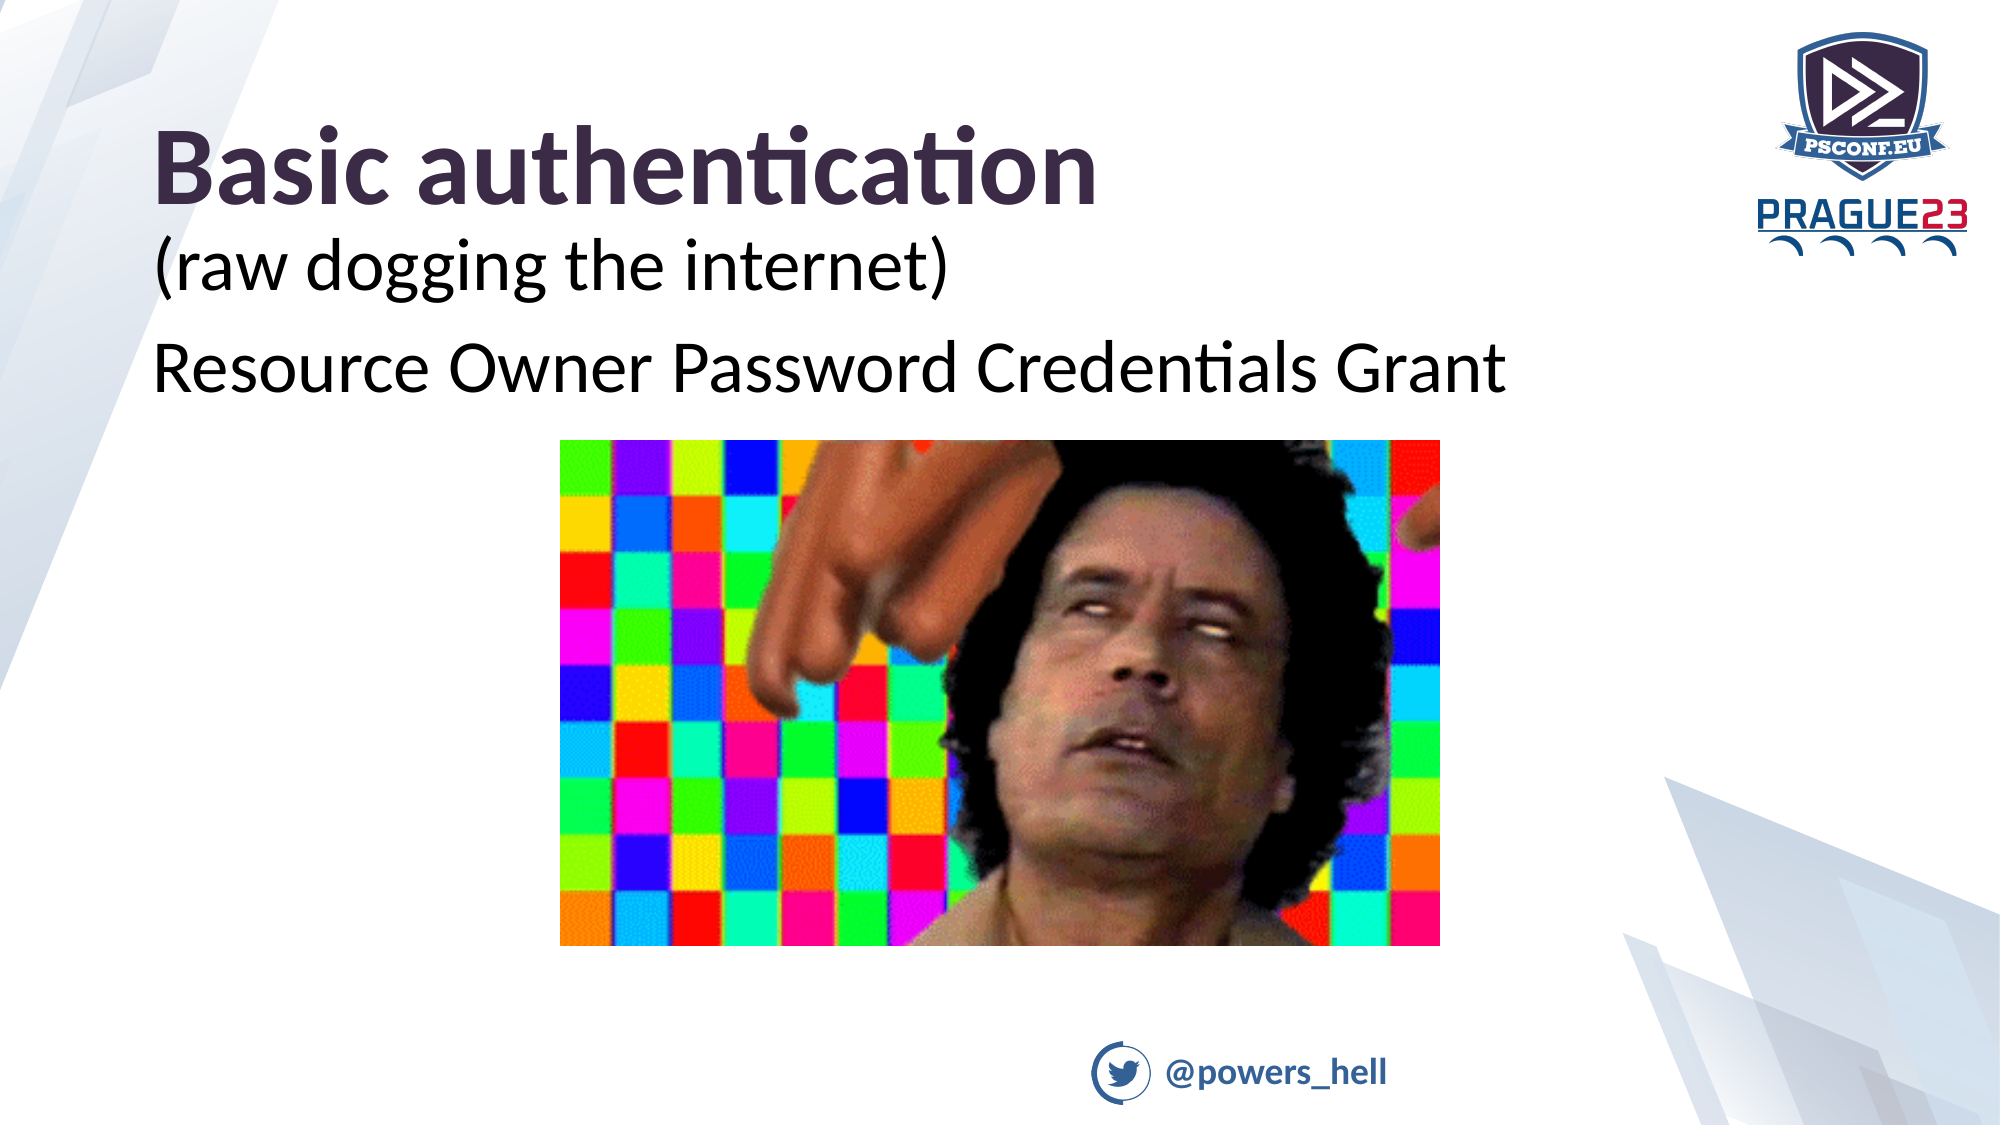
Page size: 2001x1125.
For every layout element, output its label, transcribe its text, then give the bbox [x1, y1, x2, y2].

list (raw dogging the internet) Resource Owner Password Credentials Grant [137, 218, 1863, 1014]
picture [0, 0, 2000, 1125]
title Basic authentication [137, 59, 1735, 278]
